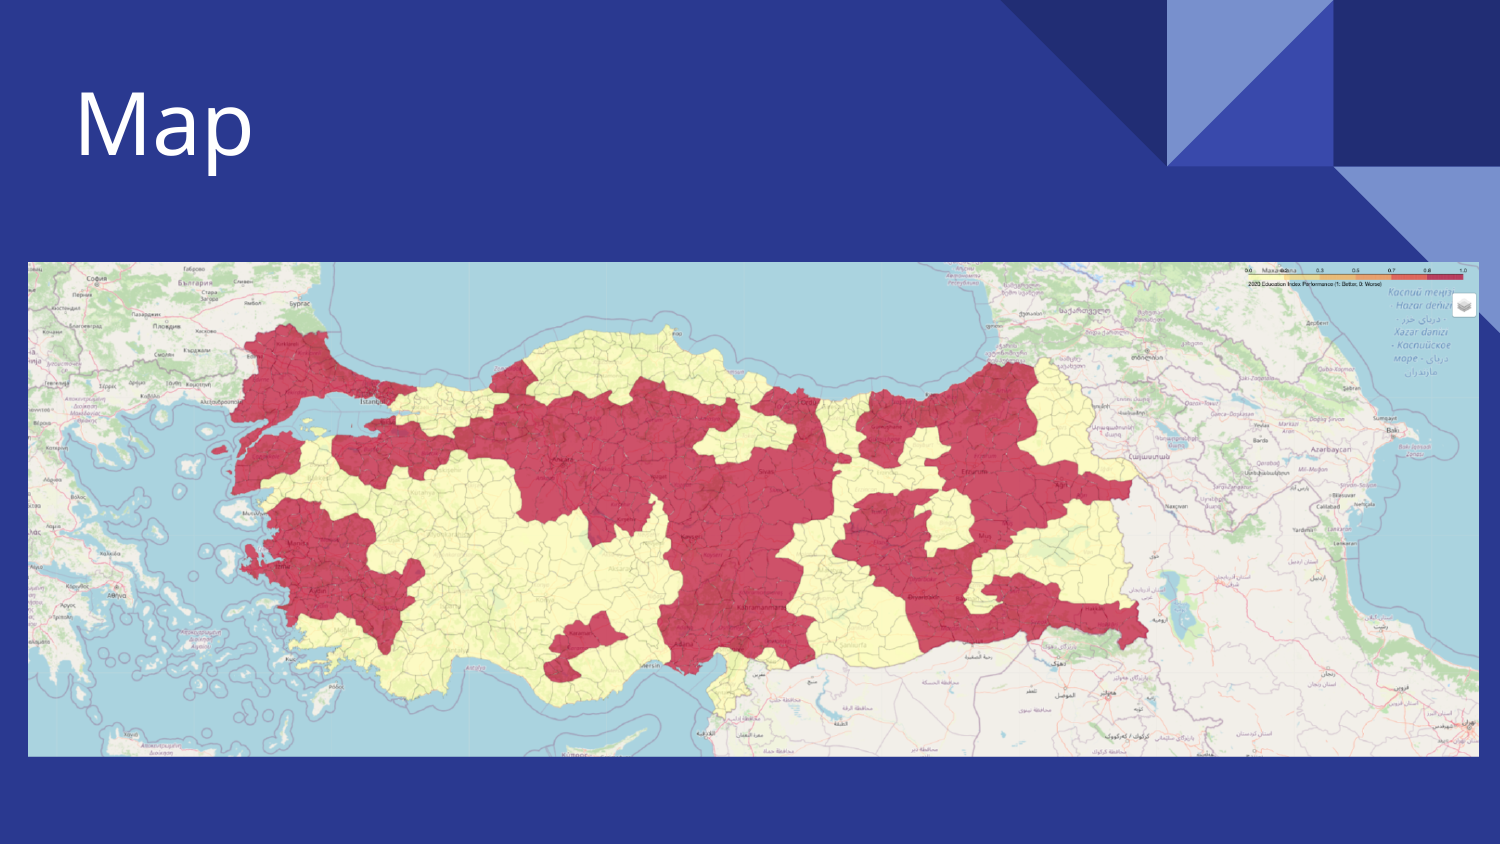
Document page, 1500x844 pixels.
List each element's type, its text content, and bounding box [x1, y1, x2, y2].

picture [28, 261, 1479, 757]
title Map [58, 50, 1408, 189]
